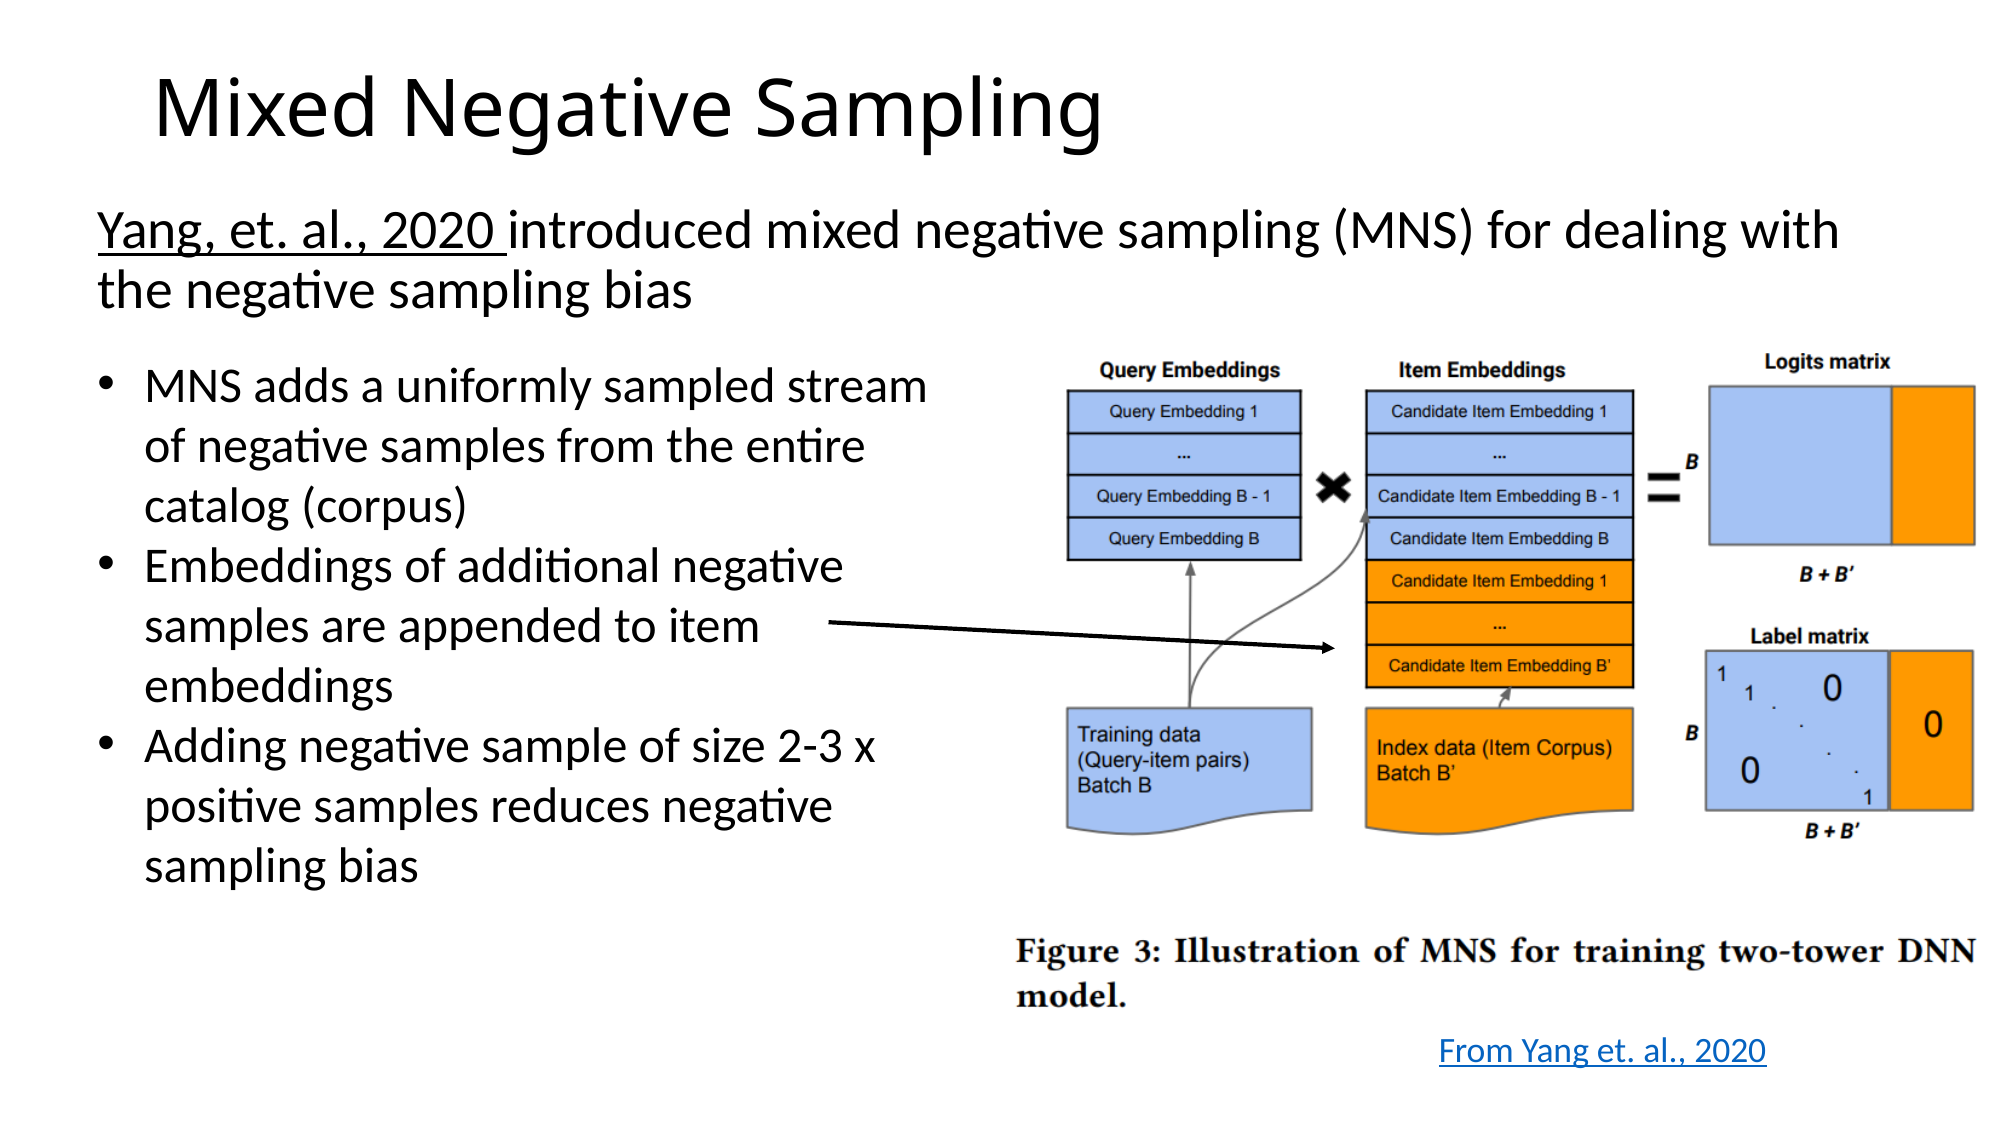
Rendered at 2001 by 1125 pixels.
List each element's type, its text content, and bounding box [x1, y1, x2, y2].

list Yang, et. al., 2020 introduced mixed negative sampling (MNS) for dealing with the negative sampling bias [82, 193, 1875, 330]
picture [1000, 353, 1983, 1025]
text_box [828, 622, 1335, 649]
text_box From Yang et. al., 2020 [1370, 1025, 1836, 1079]
text_box MNS adds a uniformly sampled stream of negative samples from the entire catalog (corpus) Embeddings of additional negative samples are appended to item embeddings Adding negative sample of size 2-3 x positive samples reduces negative sampling bias [82, 345, 984, 901]
title Mixed Negative Sampling [137, 59, 1863, 162]
